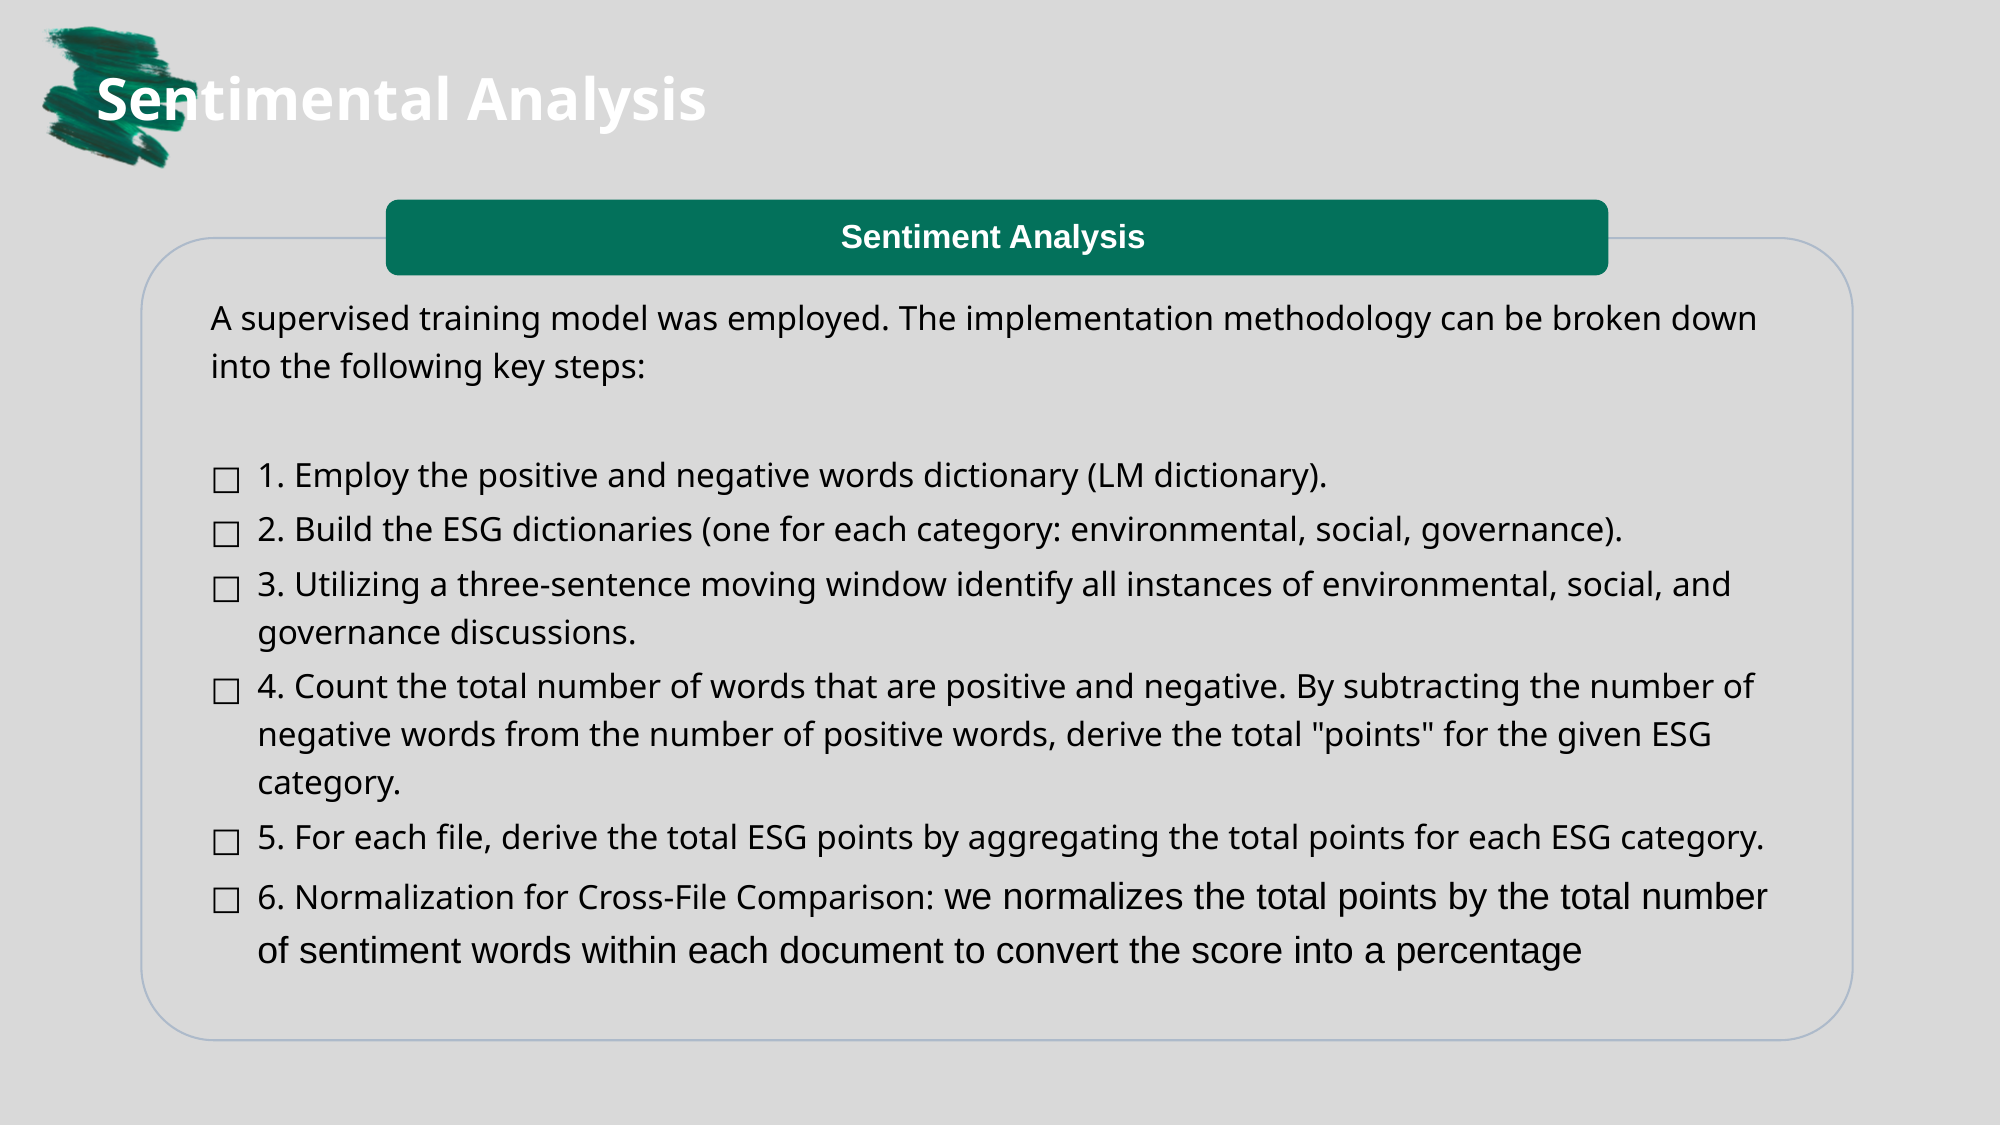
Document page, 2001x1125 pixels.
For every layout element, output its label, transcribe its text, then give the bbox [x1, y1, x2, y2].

picture [42, 25, 199, 170]
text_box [141, 199, 1853, 1098]
text_box Sentimental Analysis [203, 54, 793, 140]
